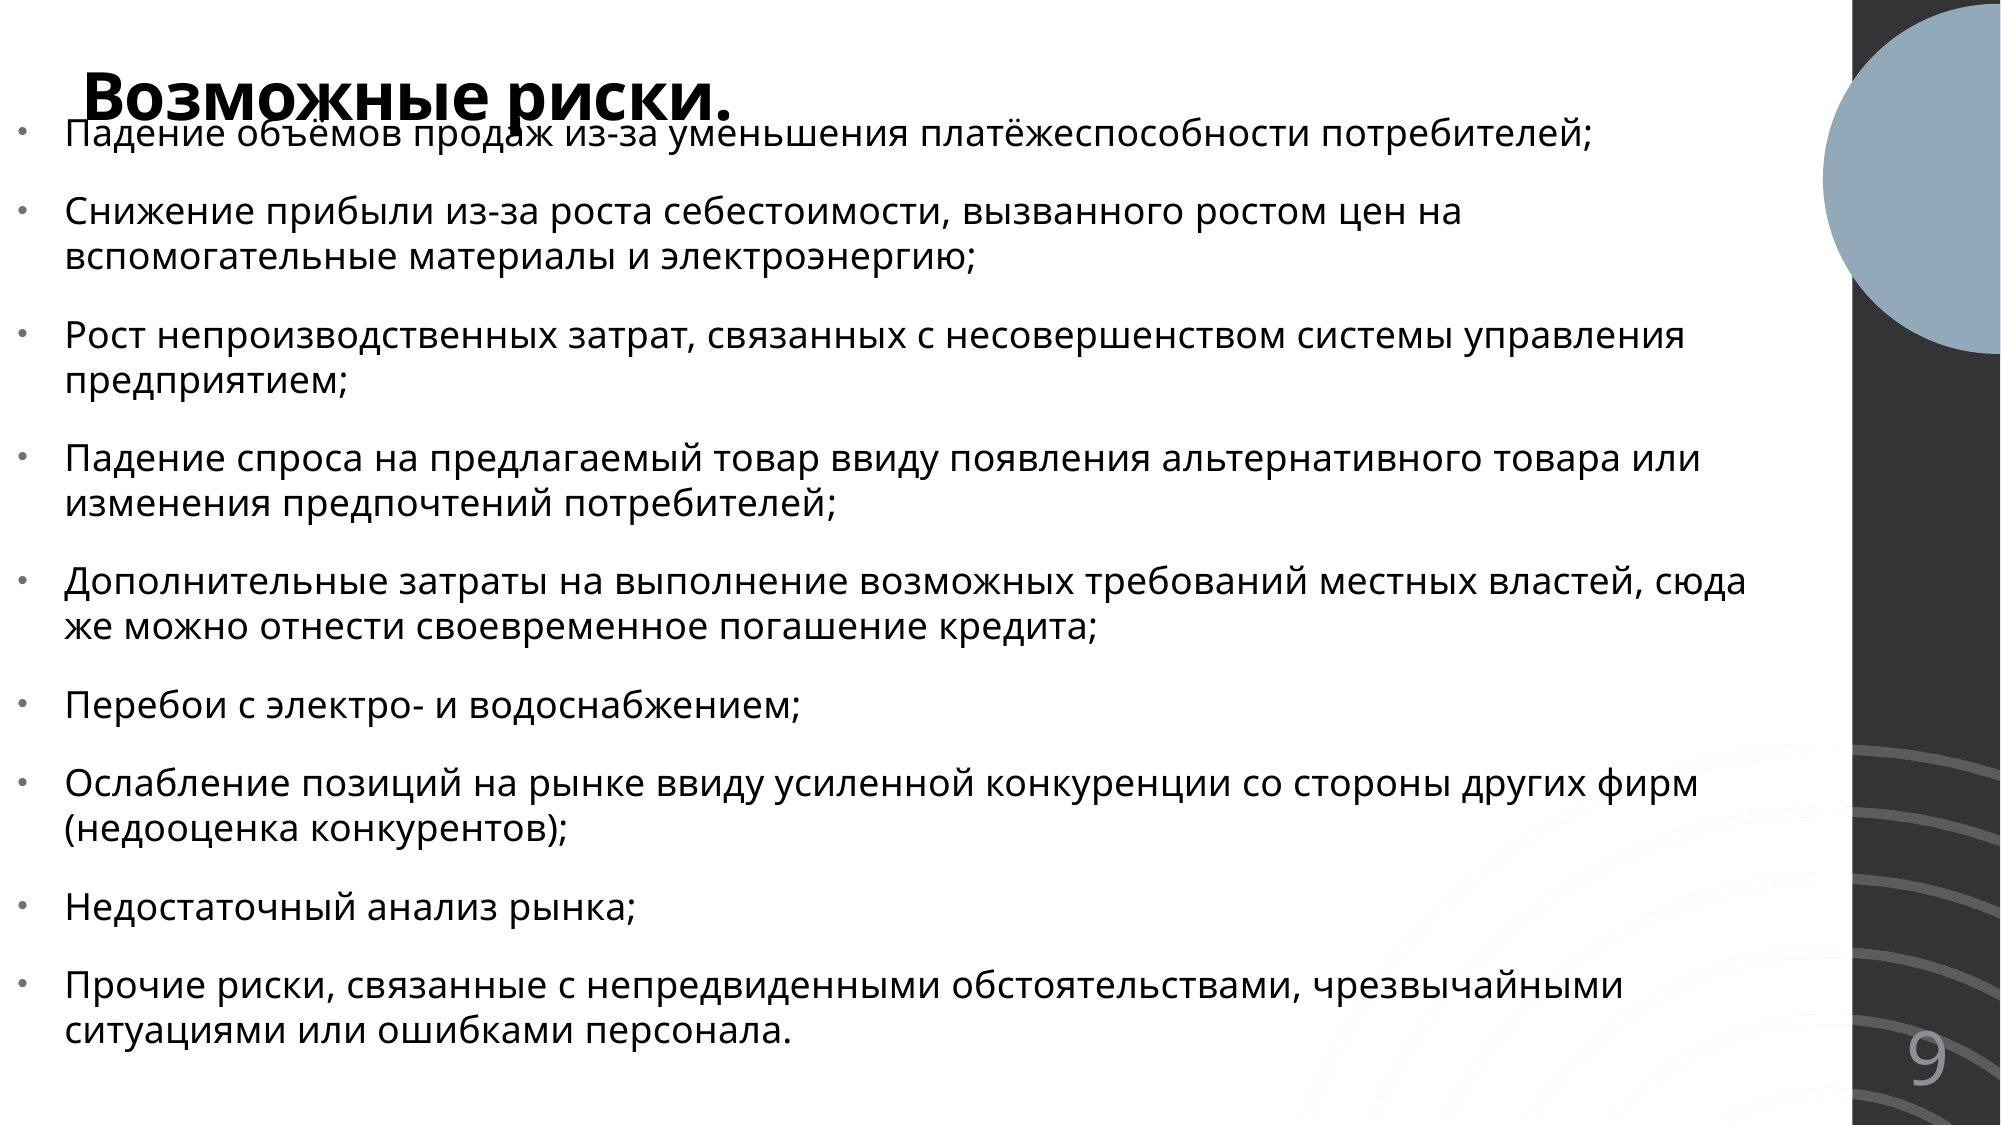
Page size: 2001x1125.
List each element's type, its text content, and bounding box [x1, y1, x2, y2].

list Падение объёмов продаж из-за уменьшения платёжеспособности потребителей; Снижение прибыли из-за роста себестоимости, вызванного ростом цен на вспомогательные материалы и электроэнергию; Рост непроизводственных затрат, связанных с несовершенством системы управления предприятием; Падение спроса на предлагаемый товар ввиду появления альтернативного товара или изменения предпочтений потребителей; Дополнительные затраты на выполнение возможных требований местных властей, сюда же можно отнести своевременное погашение кредита; Перебои с электро- и водоснабжением; Ослабление позиций на рынке ввиду усиленной конкуренции со стороны других фирм (недооценка конкурентов); Недостаточный анализ рынка; Прочие риски, связанные с непредвиденными обстоятельствами, чрезвычайными ситуациями или ошибками персонала. [17, 109, 1794, 1069]
picture [1268, 744, 2000, 1125]
title Возможные риски. [81, 10, 896, 109]
slide_number 9 [1852, 1012, 2000, 1110]
